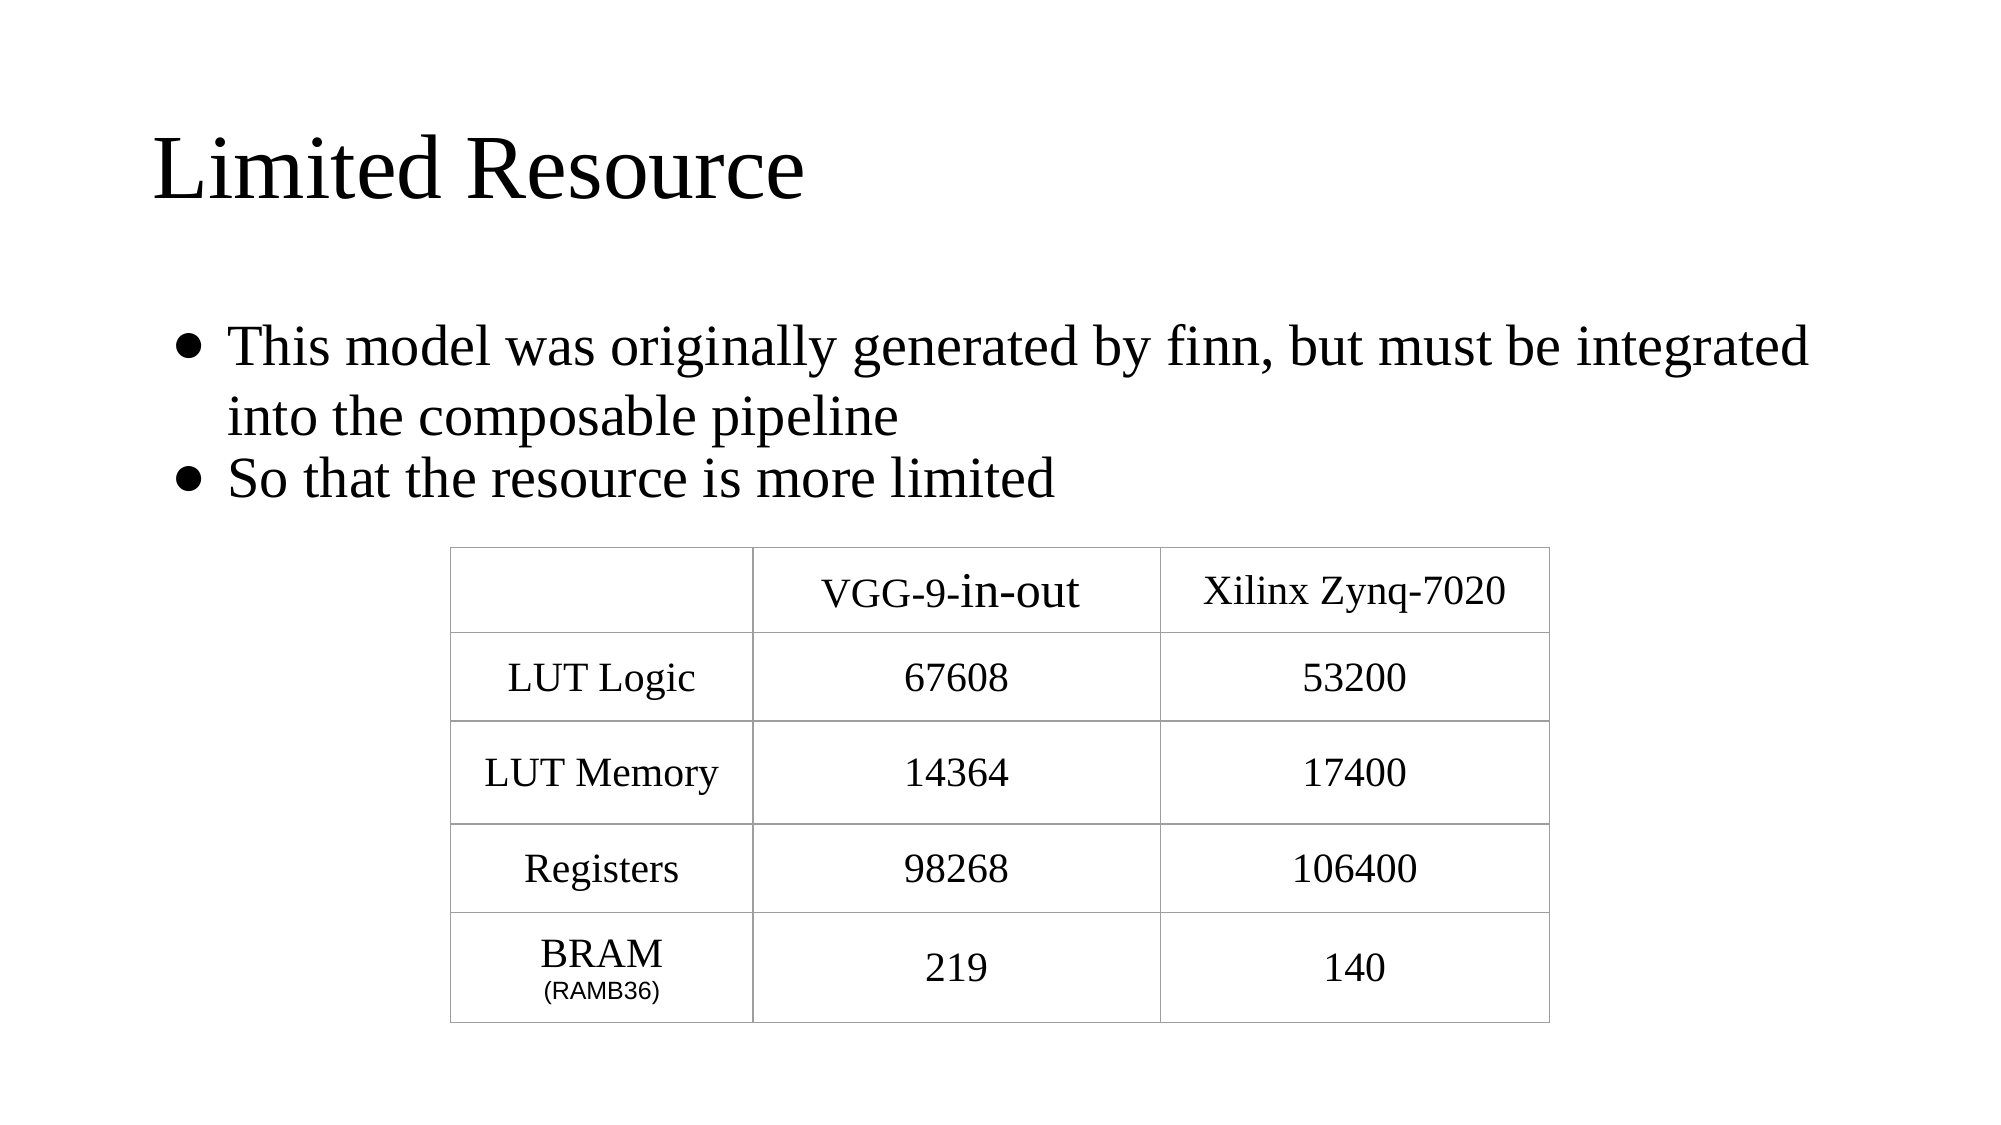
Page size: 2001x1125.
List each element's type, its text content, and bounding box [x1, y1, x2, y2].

table_header Xilinx Zynq-7020 [1161, 548, 1549, 632]
table_cell 53200 [1161, 633, 1549, 720]
table_cell Registers [451, 825, 752, 912]
table_cell 106400 [1161, 825, 1549, 912]
table_cell LUT Logic [451, 633, 752, 720]
title Limited Resource [137, 59, 1863, 278]
table_cell 17400 [1161, 722, 1549, 823]
table_cell LUT Memory [451, 722, 752, 823]
table_header [451, 548, 752, 632]
table_cell 98268 [754, 825, 1160, 912]
table_cell BRAM (RAMB36) [451, 913, 752, 1022]
table_header VGG-9-in-out [754, 548, 1160, 632]
table_cell 14364 [754, 722, 1160, 823]
list This model was originally generated by finn, but must be integrated into the composable pipeline So that the resource is more limited [137, 299, 1863, 530]
table_cell 140 [1161, 913, 1549, 1022]
table_cell 67608 [754, 633, 1160, 720]
table_cell 219 [754, 913, 1160, 1022]
